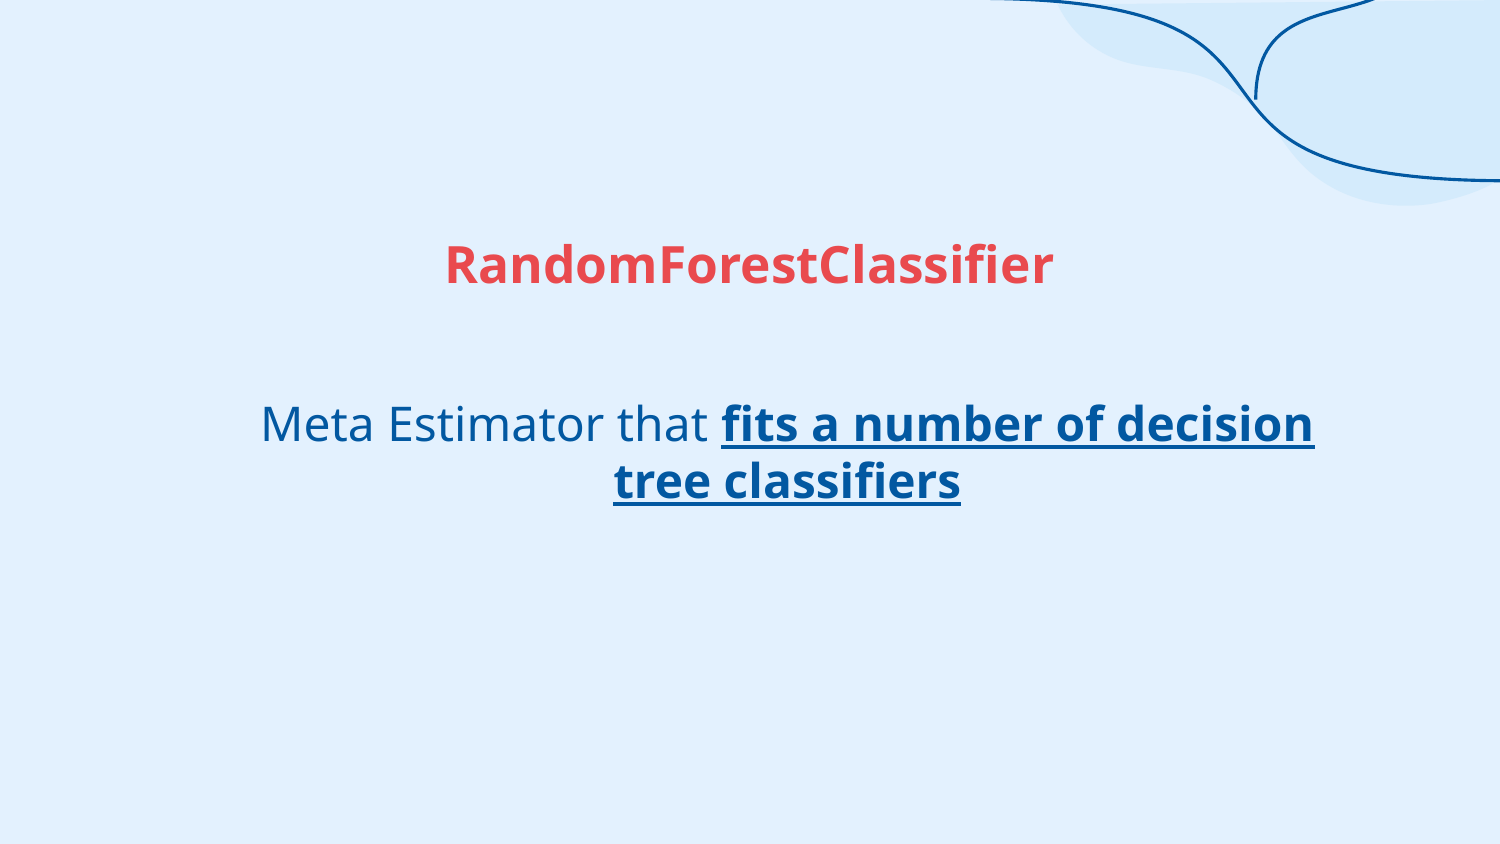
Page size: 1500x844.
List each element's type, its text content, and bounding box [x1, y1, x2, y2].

list Meta Estimator that fits a number of decision tree classifiers [116, 378, 1383, 594]
title RandomForestClassifier [116, 217, 1383, 310]
